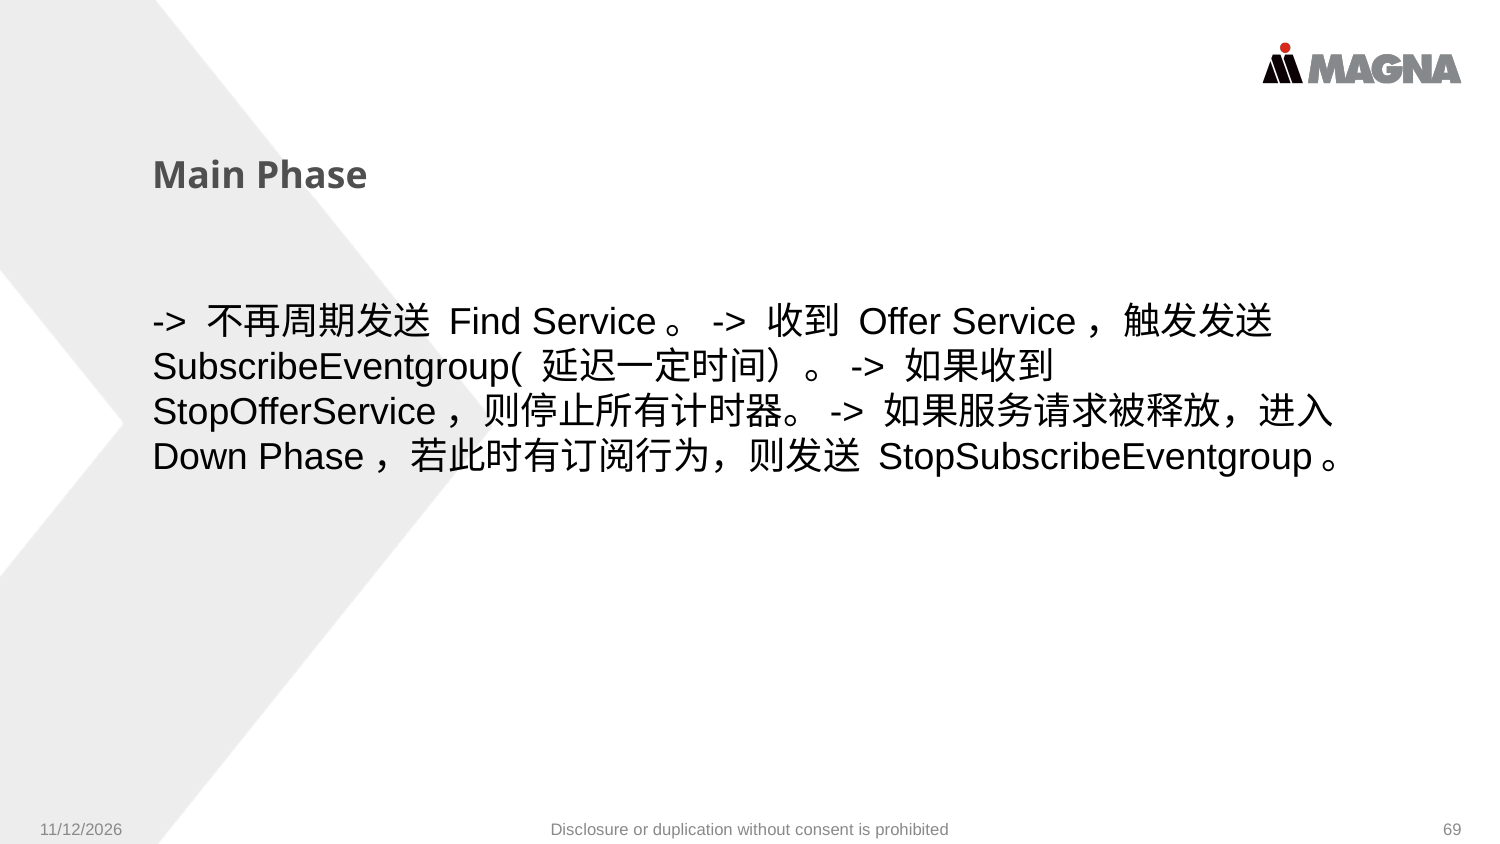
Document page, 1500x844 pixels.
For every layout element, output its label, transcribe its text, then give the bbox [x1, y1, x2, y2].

text_box Main Phase [137, 143, 888, 203]
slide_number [24, 817, 250, 841]
text_box -> 不再周期发送 Find Service。-> 收到 Offer Service，触发发送 SubscribeEventgroup( 延迟一定时间）。-> 如果收到 StopOfferService，则停止所有计时器。-> 如果服务请求被释放，进入 Down Phase，若此时有订阅行为，则发送 StopSubscribeEventgroup。 [137, 289, 1399, 485]
slide_number 69 [1251, 817, 1477, 841]
picture [1260, 40, 1464, 86]
footer Disclosure or duplication without consent is prohibited [262, 817, 1238, 841]
